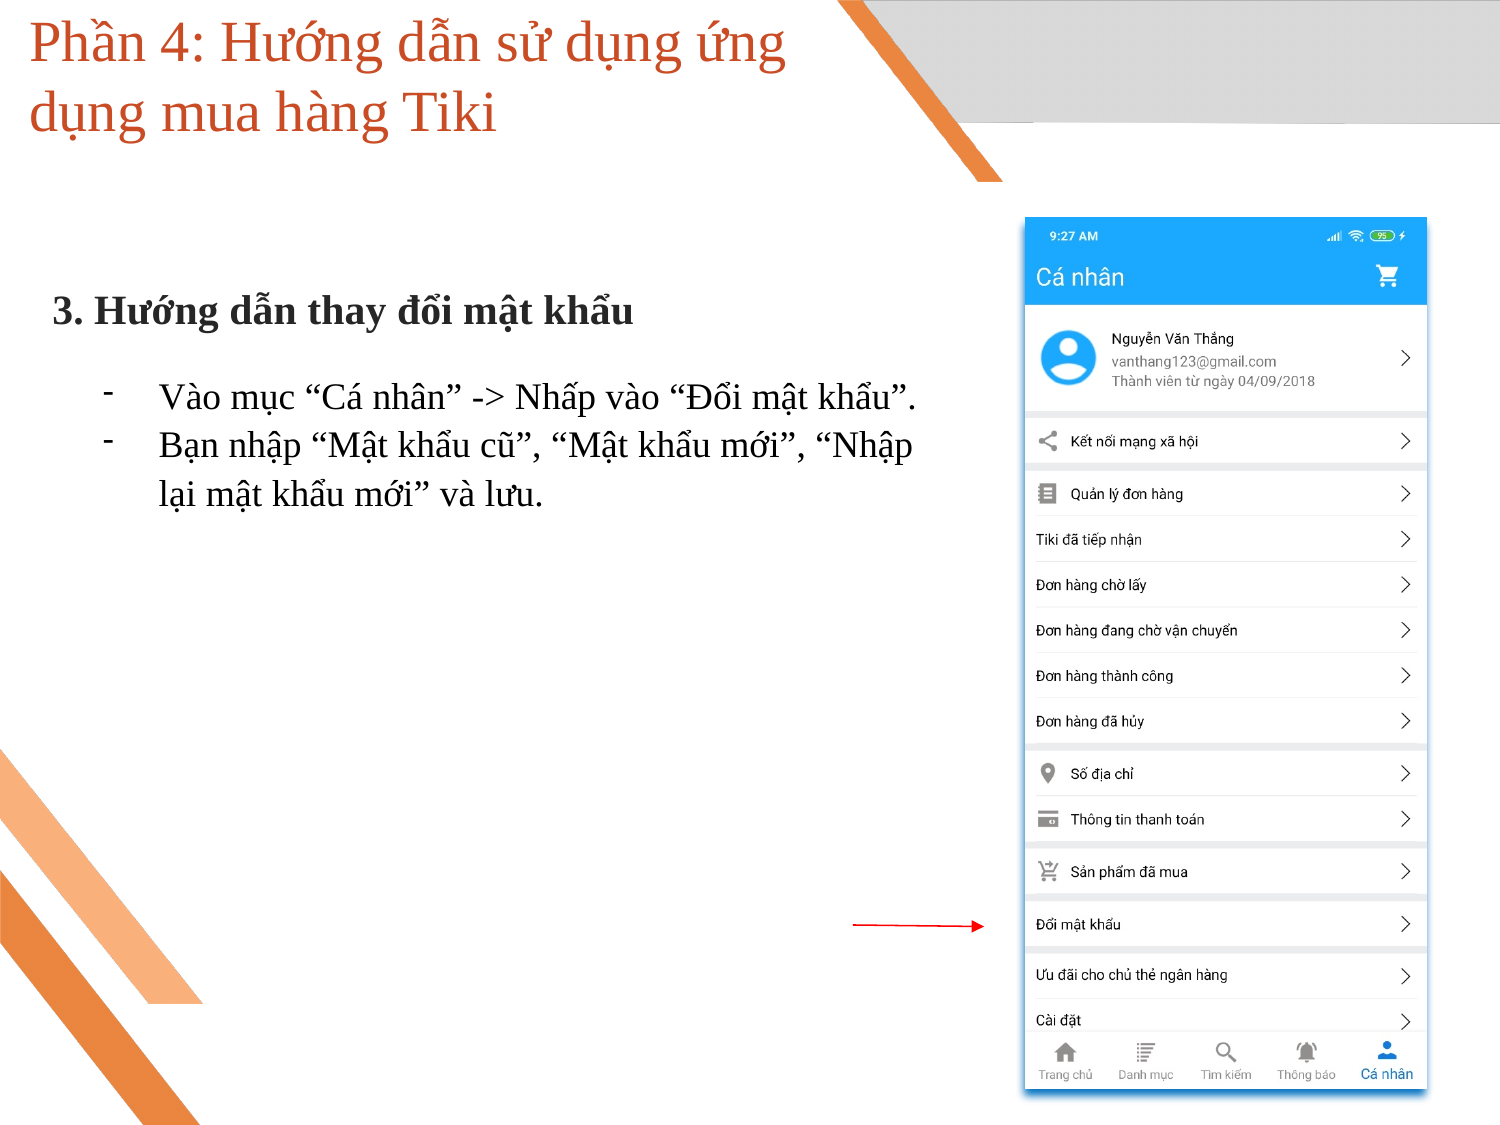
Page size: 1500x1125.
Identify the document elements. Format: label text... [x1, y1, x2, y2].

text_box Vào mục “Cá nhân” -> Nhấp vào “Đổi mật khẩu”. Bạn nhập “Mật khẩu cũ”, “Mật khẩu mới”, “Nhập lại mật khẩu mới” và lưu. [87, 361, 938, 521]
title Phần 4: Hướng dẫn sử dụng ứng dụng mua hàng Tiki [0, 7, 838, 139]
picture [1024, 217, 1428, 1089]
text_box 3. Hướng dẫn thay đổi mật khẩu [37, 275, 650, 340]
picture [0, 745, 203, 1125]
picture [837, 0, 1500, 182]
